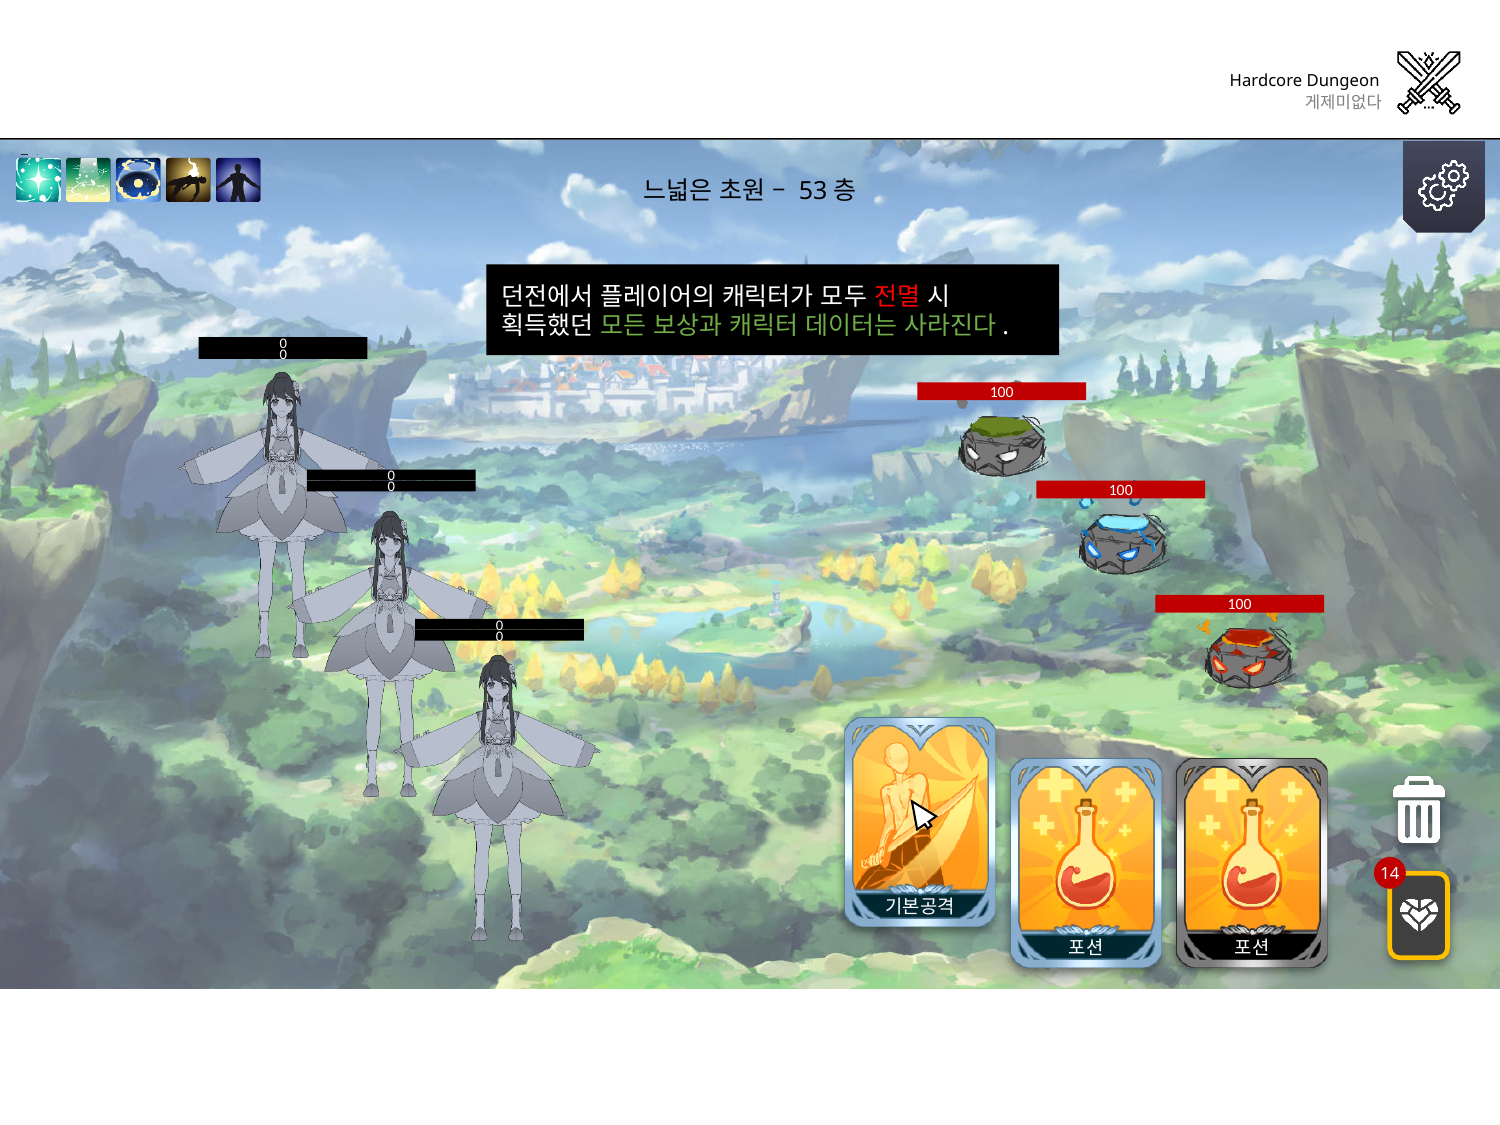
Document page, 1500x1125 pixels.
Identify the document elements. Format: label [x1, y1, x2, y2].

picture [1396, 50, 1461, 115]
text_box [844, 717, 1328, 968]
picture [0, 140, 1500, 989]
text_box [1373, 856, 1448, 958]
